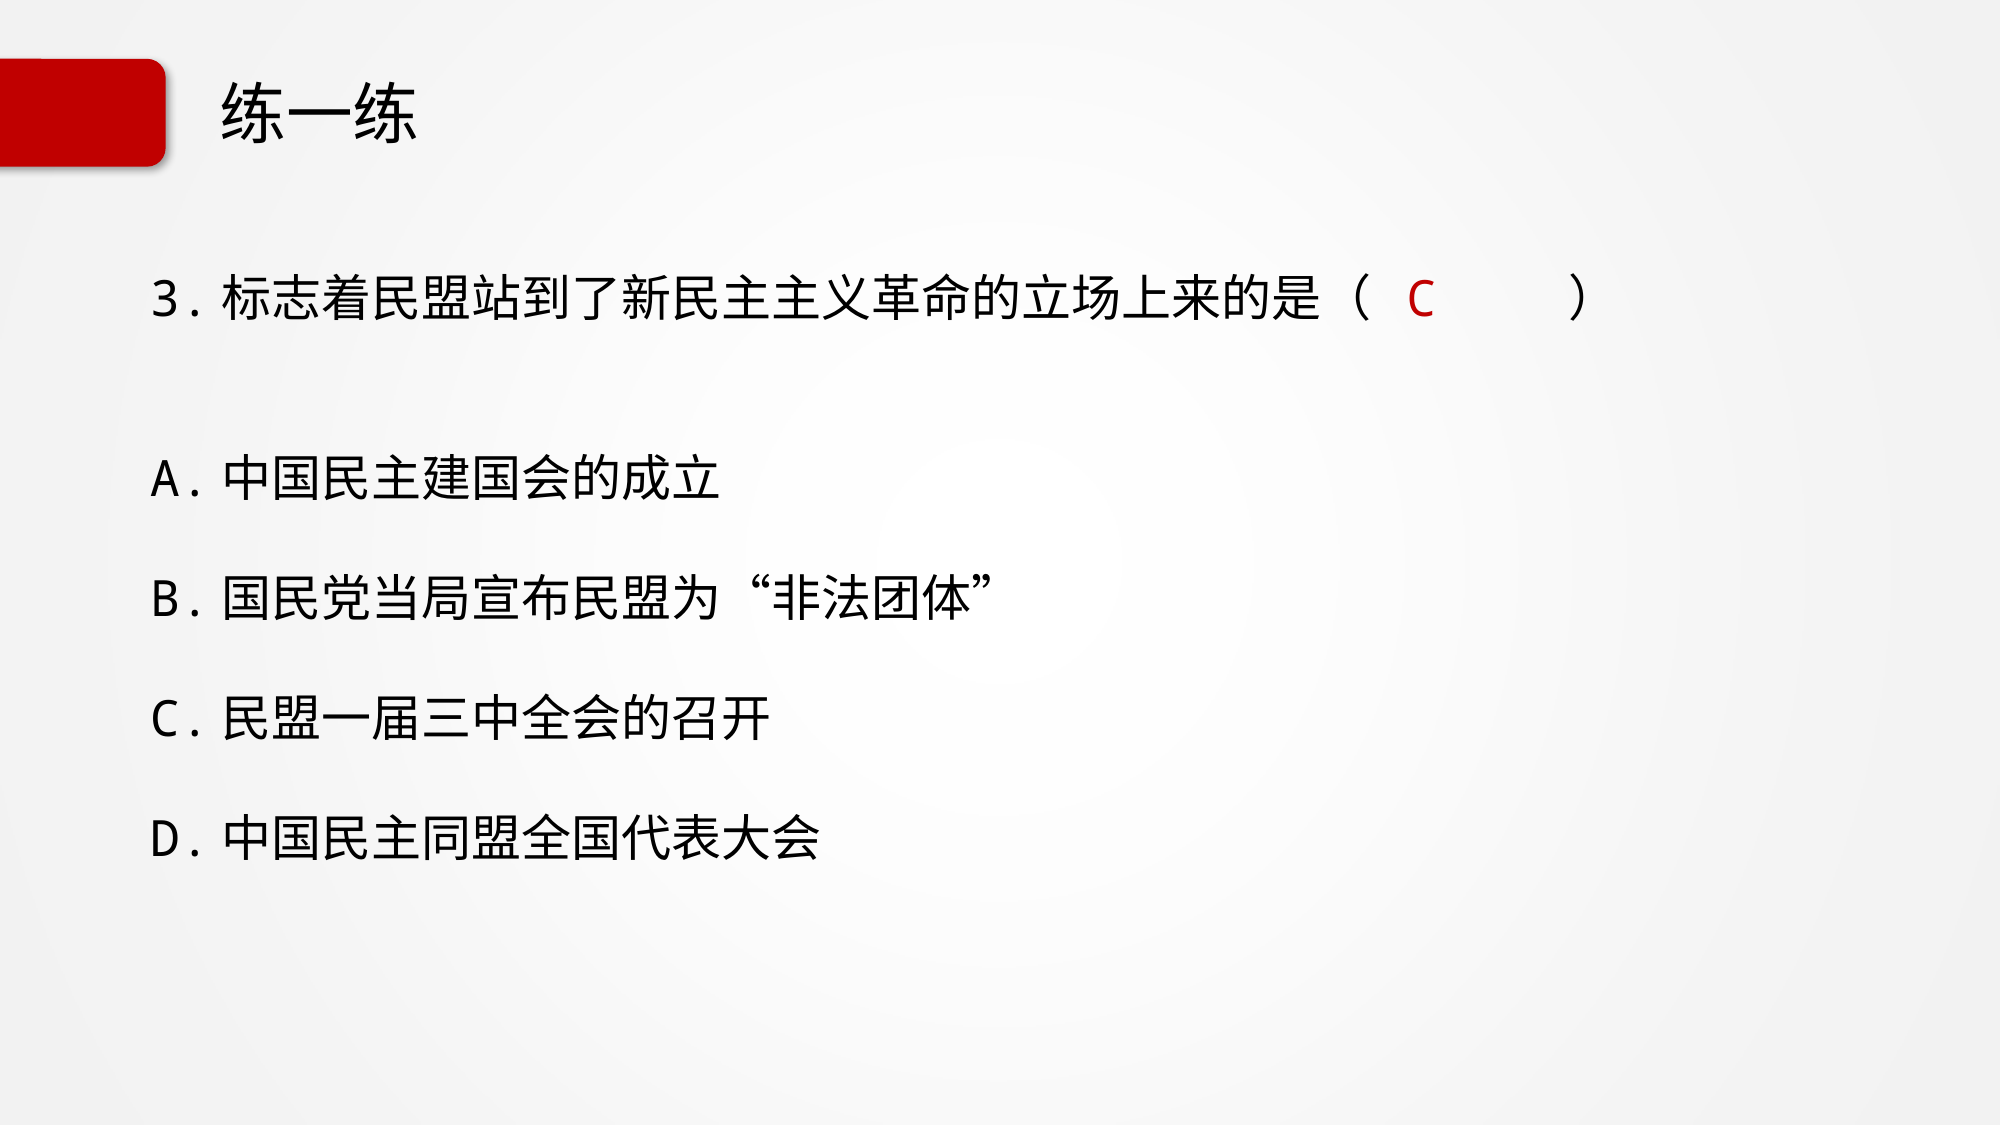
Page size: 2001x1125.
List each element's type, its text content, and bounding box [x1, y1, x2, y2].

picture [0, 0, 2000, 1125]
text_box 3.标志着民盟站到了新民主主义革命的立场上来的是（ C ） A.中国民主建国会的成立 B.国民党当局宣布民盟为“非法团体” C.民盟一届三中全会的召开 D.中国民主同盟全国代表大会 [134, 259, 1828, 874]
title 练一练 [204, 72, 1877, 162]
